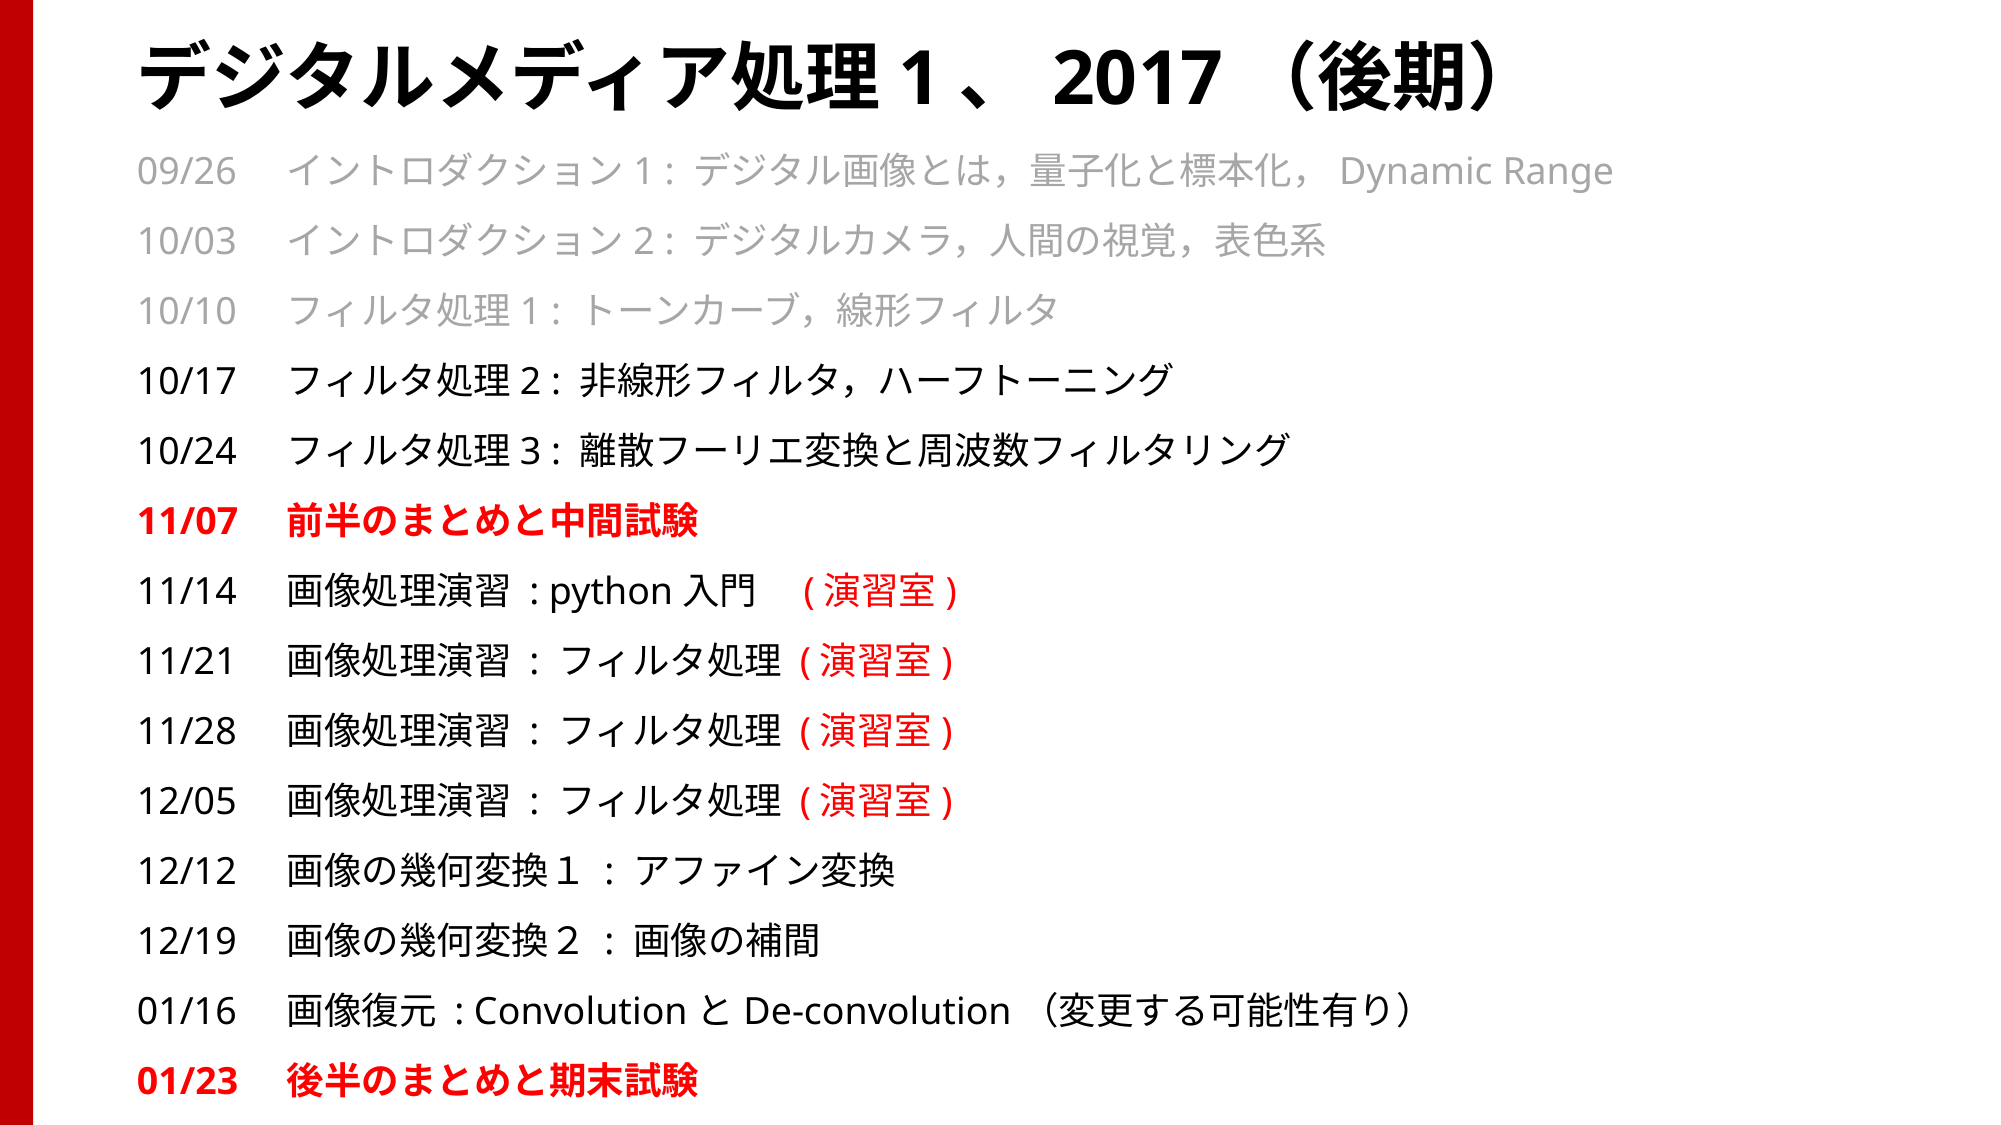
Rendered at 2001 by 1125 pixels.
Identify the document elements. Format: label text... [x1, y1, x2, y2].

title デジタルメディア処理1、2017（後期） [121, 20, 1716, 139]
list 09/26 イントロダクション1 : デジタル画像とは，量子化と標本化，Dynamic Range 10/03 イントロダクション2 : デジタルカメラ，人間の視覚，表色系 10/10 フィルタ処理1 : トーンカーブ，線形フィルタ 10/17 フィルタ処理2 : 非線形フィルタ，ハーフトーニング 10/24 フィルタ処理3 : 離散フーリエ変換と周波数フィルタリング 11/07 前半のまとめと中間試験 11/14 画像処理演習 : python入門 (演習室) 11/21 画像処理演習 : フィルタ処理 (演習室) 11/28 画像処理演習 : フィルタ処理 (演習室) 12/05 画像処理演習 : フィルタ処理 (演習室) 12/12 画像の幾何変換１ : アファイン変換 12/19 画像の幾何変換２ : 画像の補間 01/16 画像復元 : ConvolutionとDe-convolution（変更する可能性有り） 01/23 後半のまとめと期末試験 [121, 139, 1823, 1125]
